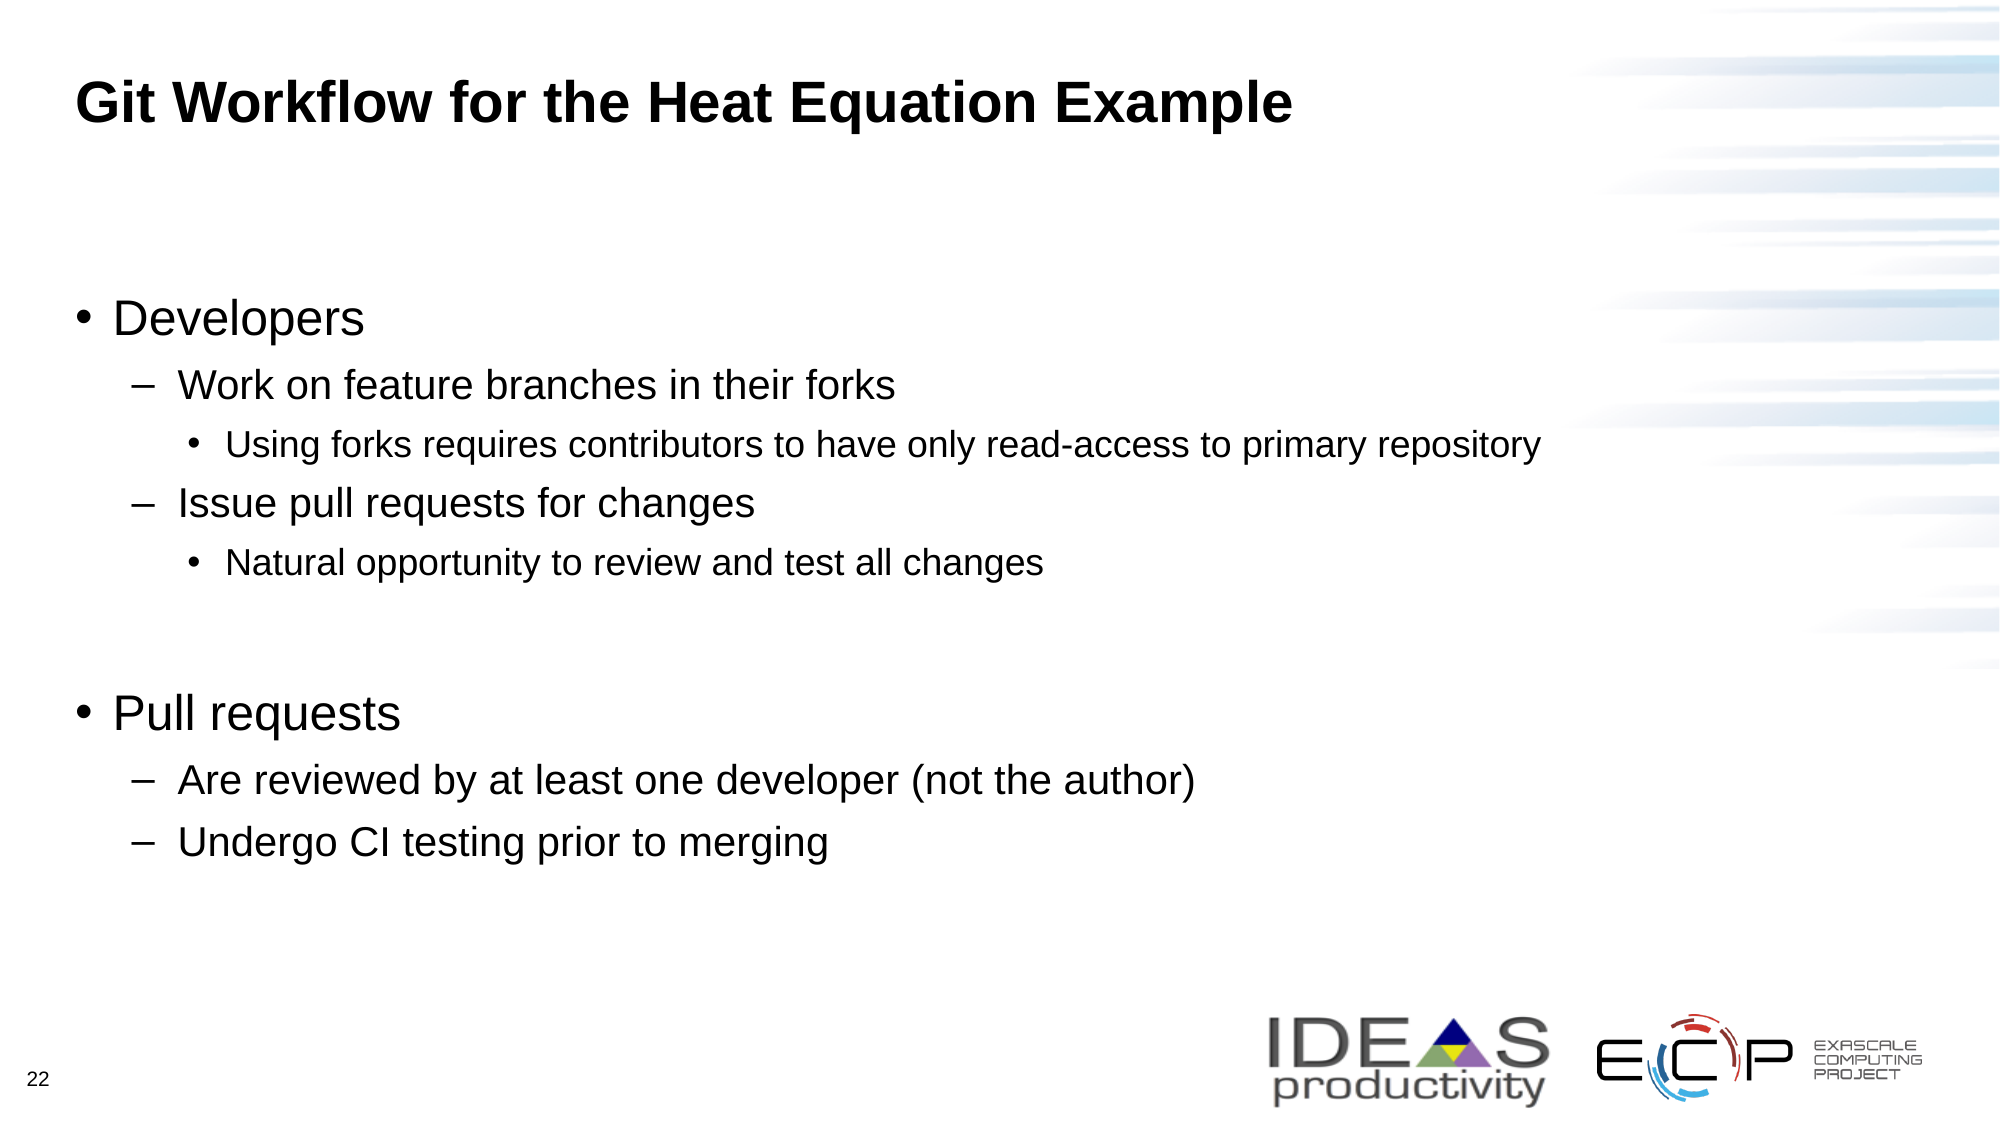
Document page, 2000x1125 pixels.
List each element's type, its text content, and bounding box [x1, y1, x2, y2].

picture [1257, 1009, 1560, 1115]
picture [1597, 1014, 1922, 1102]
picture [1531, 0, 2000, 669]
title Git Workflow for the Heat Equation Example [59, 67, 1926, 218]
list Developers Work on feature branches in their forks Using forks requires contributors to have only read-access to primary repository Issue pull requests for changes Natural opportunity to review and test all changes Pull requests Are reviewed by at least one developer (not the author) Undergo CI testing prior to merging [59, 284, 1926, 950]
